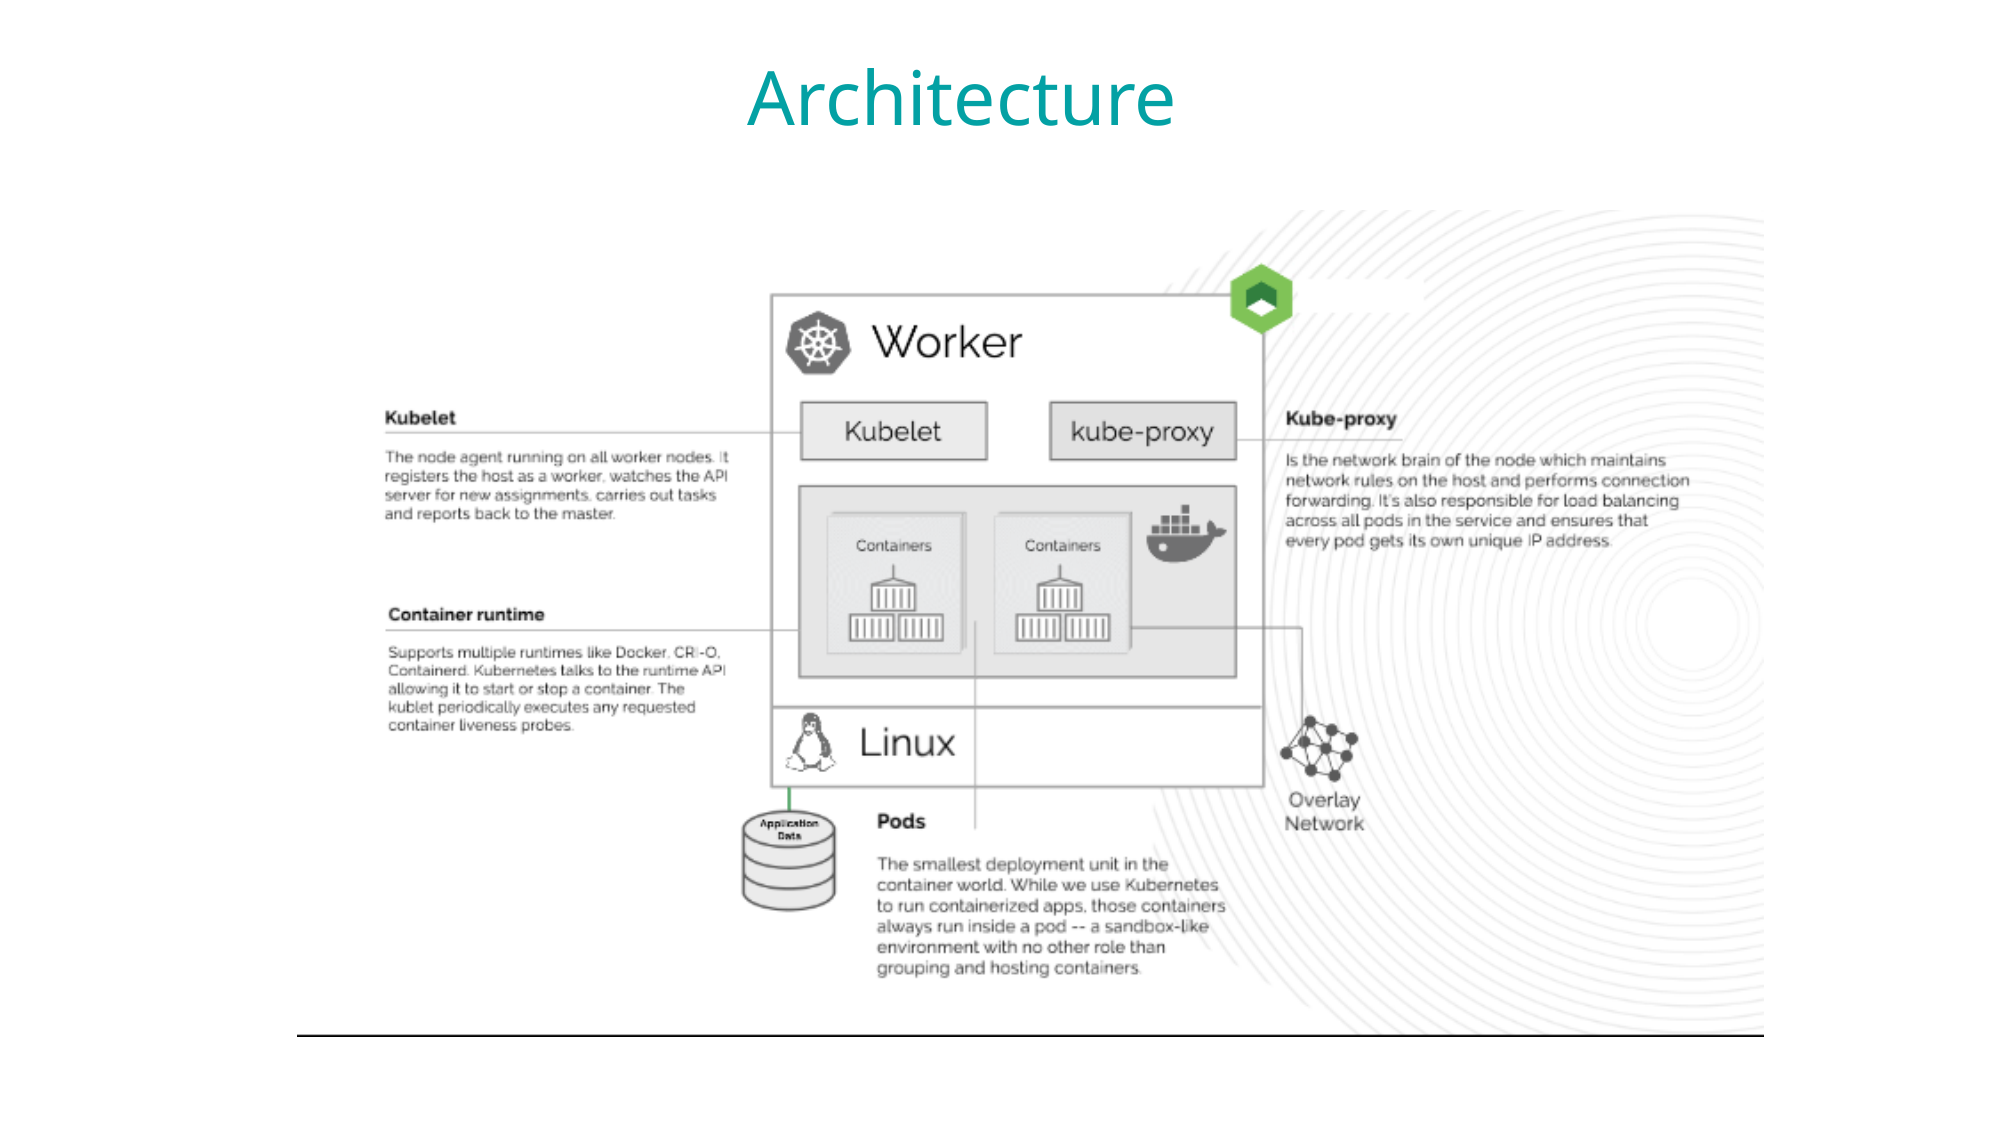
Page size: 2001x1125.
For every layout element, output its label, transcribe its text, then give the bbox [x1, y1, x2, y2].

text_box Architecture [102, 42, 1823, 148]
picture [297, 210, 1764, 1037]
